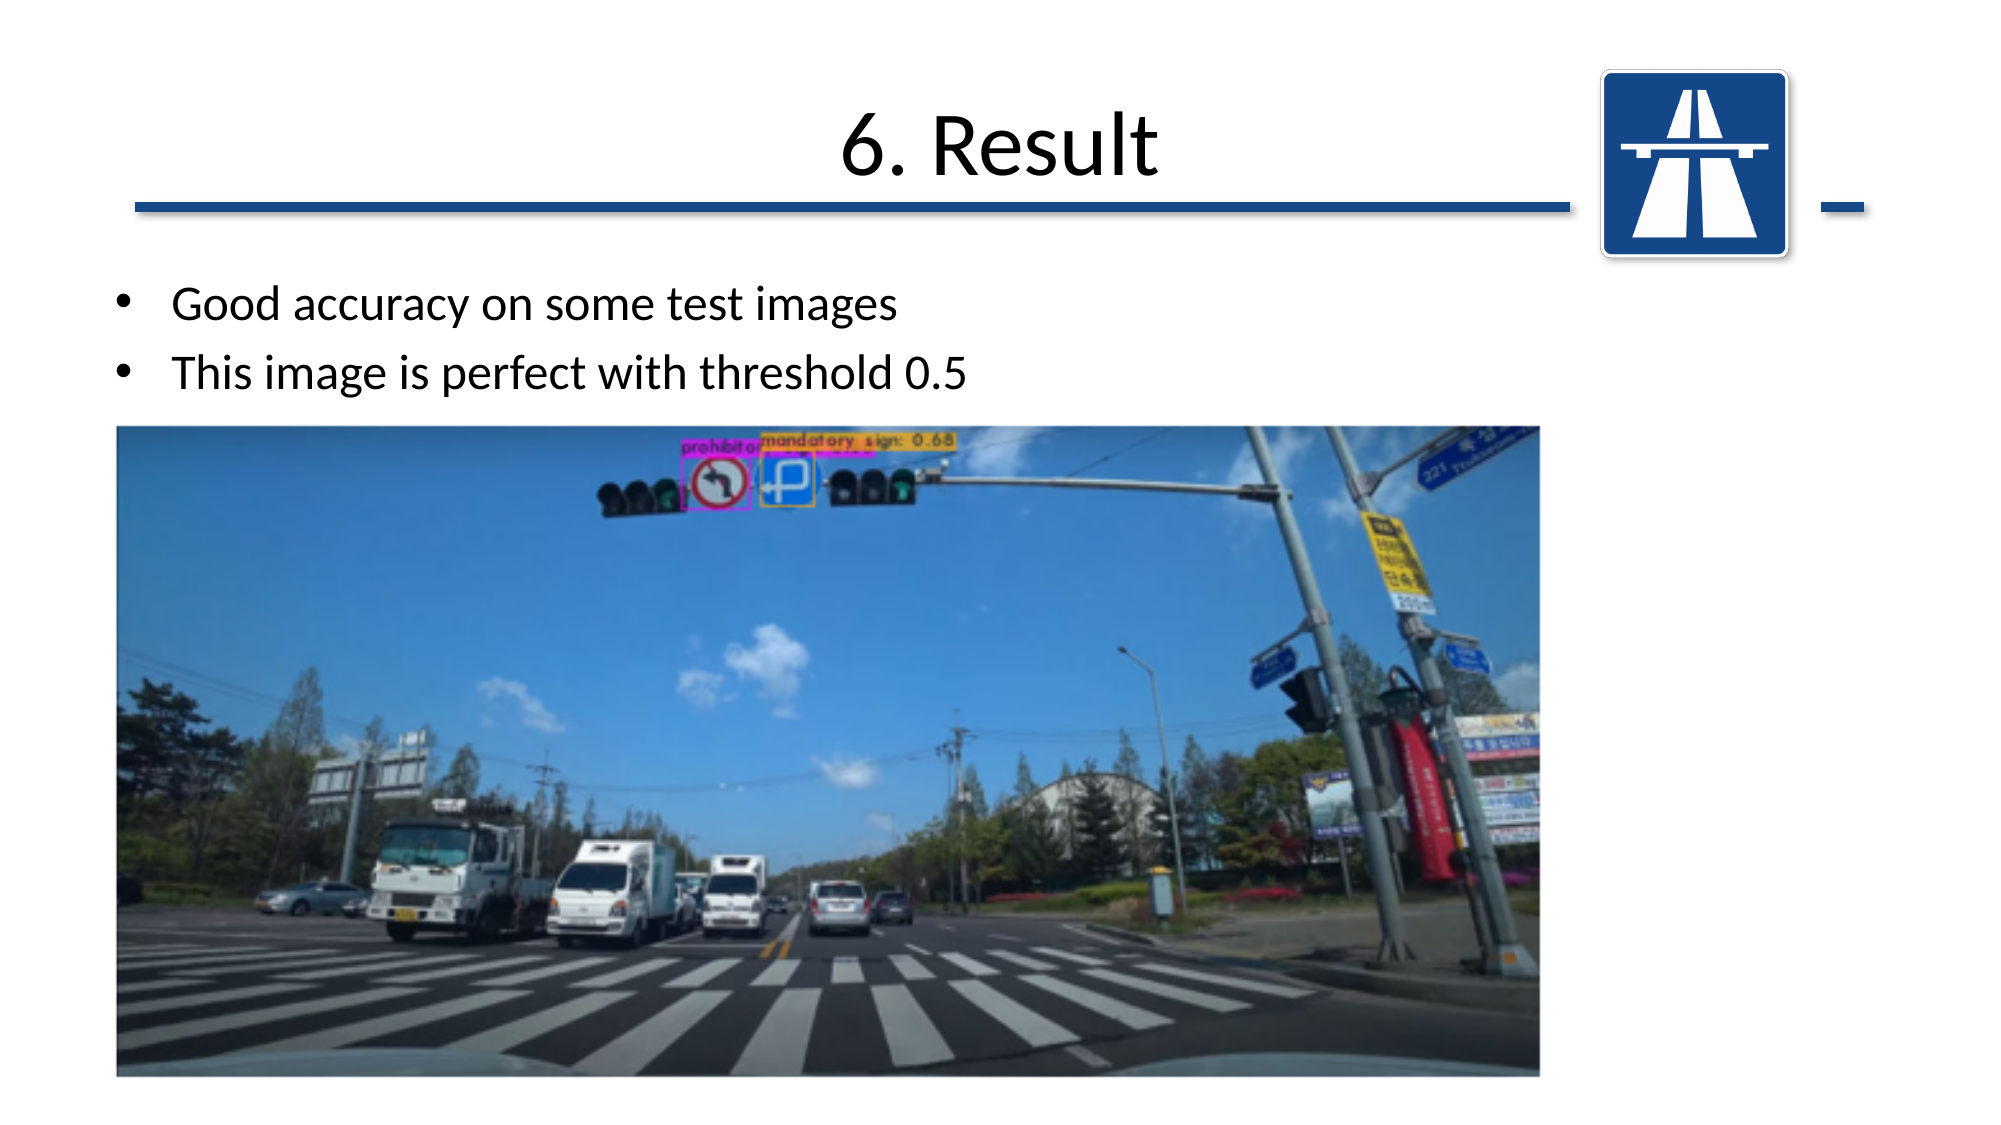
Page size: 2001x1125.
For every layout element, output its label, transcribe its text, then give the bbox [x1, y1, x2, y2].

title 6. Result [99, 45, 1900, 233]
list Good accuracy on some test images This image is perfect with threshold 0.5 [99, 262, 1900, 1005]
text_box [134, 69, 1865, 259]
picture [99, 411, 1560, 1097]
